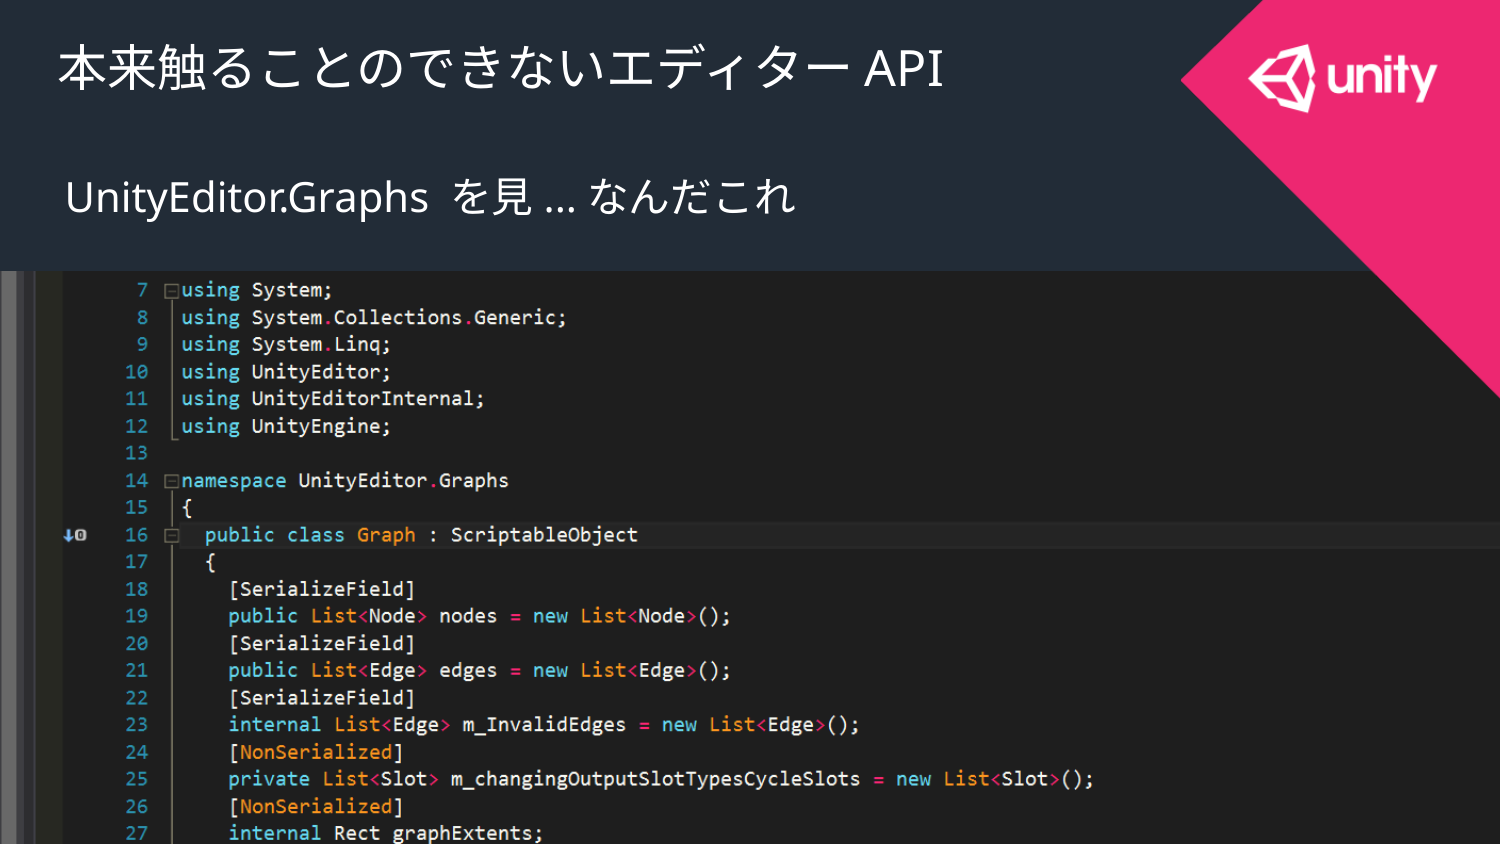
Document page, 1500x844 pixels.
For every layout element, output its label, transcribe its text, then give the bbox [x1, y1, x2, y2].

title 本来触ることのできないエディターAPI [56, 31, 1174, 102]
picture [0, 0, 1500, 844]
list UnityEditor.Graphs を見...なんだこれ [56, 102, 1174, 270]
